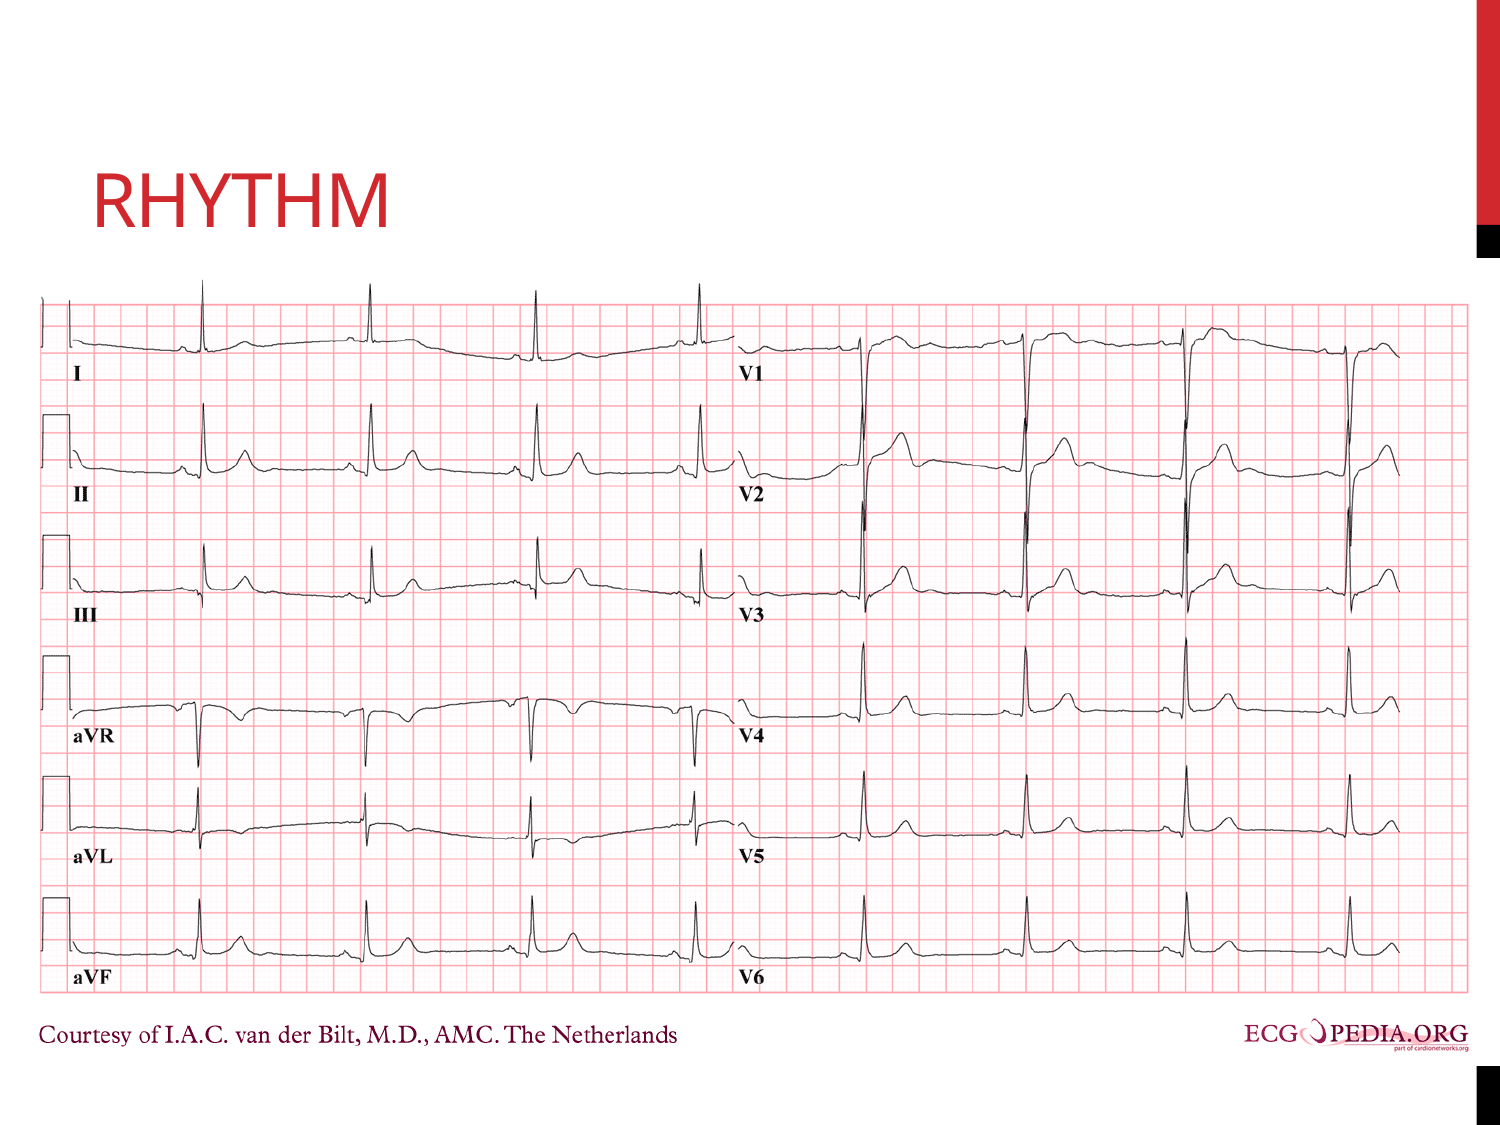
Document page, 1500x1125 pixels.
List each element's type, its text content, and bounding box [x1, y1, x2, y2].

title Rhythm [75, 25, 1025, 250]
picture [0, 258, 1500, 1067]
